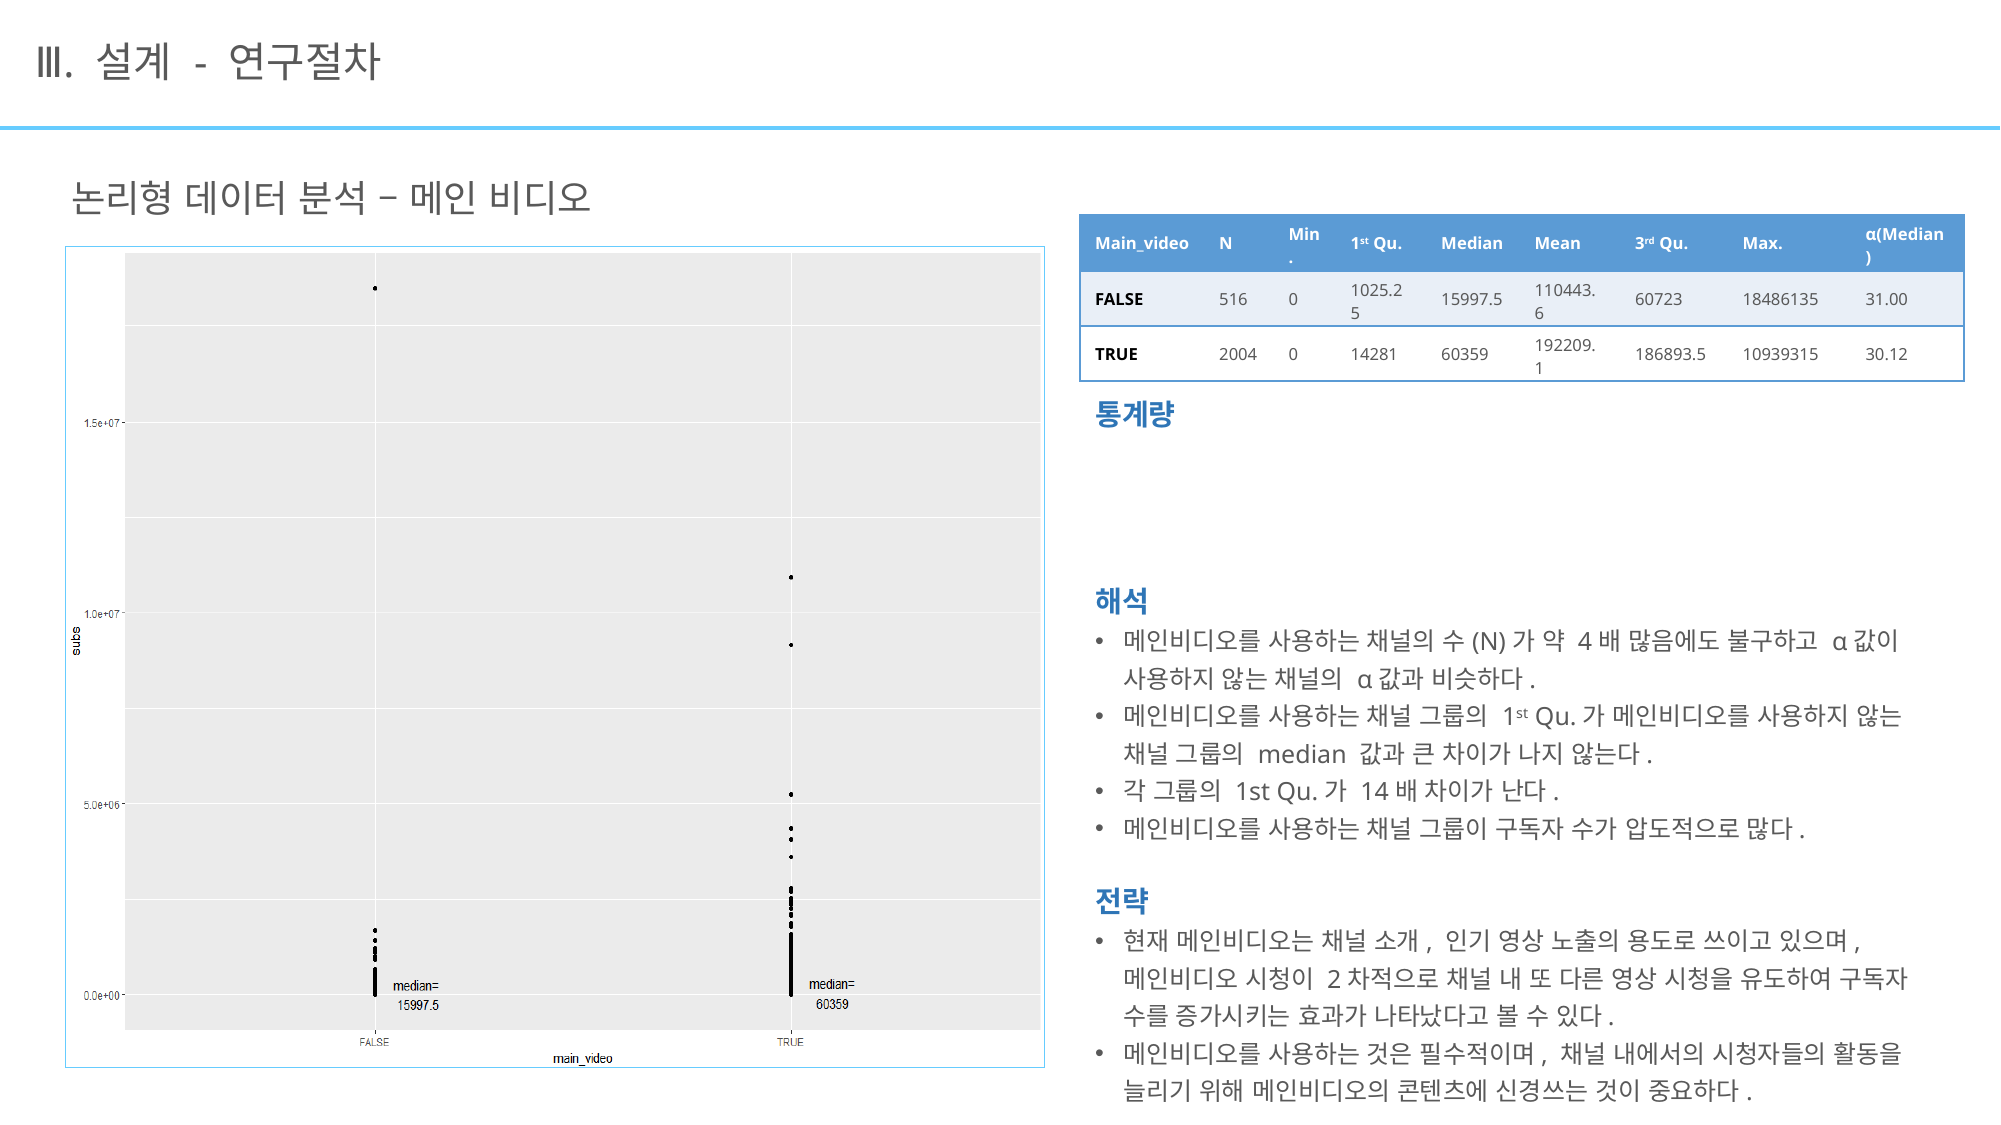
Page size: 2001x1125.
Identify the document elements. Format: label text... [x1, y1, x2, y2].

table_cell 192209.1 [1520, 327, 1620, 380]
table_header Main_video [1081, 216, 1204, 270]
table_cell 2004 [1204, 327, 1274, 380]
title Ⅲ. 설계 - 연구절차 [19, 14, 510, 114]
table_header Max. [1728, 216, 1851, 270]
text_box 논리형 데이터 분석 – 메인 비디오 [56, 167, 671, 228]
table_cell 110443.6 [1520, 272, 1620, 325]
table_cell 60723 [1620, 272, 1728, 325]
picture [65, 246, 1045, 1068]
table_header Mean [1520, 216, 1620, 270]
table_header Median [1426, 216, 1520, 270]
table_header Min. [1274, 216, 1336, 270]
table_cell 14281 [1336, 327, 1426, 380]
table_cell 60359 [1426, 327, 1520, 380]
table_cell 1025.25 [1336, 272, 1426, 325]
table_header 3rd Qu. [1620, 216, 1728, 270]
table_cell 0 [1274, 272, 1336, 325]
table_cell 18486135 [1728, 272, 1851, 325]
table_cell FALSE [1081, 272, 1204, 325]
table_cell 186893.5 [1620, 327, 1728, 380]
table_cell 0 [1274, 327, 1336, 380]
table_cell 30.12 [1851, 327, 1963, 380]
table_header α(Median) [1851, 216, 1963, 270]
table_header 1st Qu. [1336, 216, 1426, 270]
table_cell 15997.5 [1426, 272, 1520, 325]
table_cell 31.00 [1851, 272, 1963, 325]
table_header N [1204, 216, 1274, 270]
table_cell 10939315 [1728, 327, 1851, 380]
table_cell 516 [1204, 272, 1274, 325]
table_cell TRUE [1081, 327, 1204, 380]
